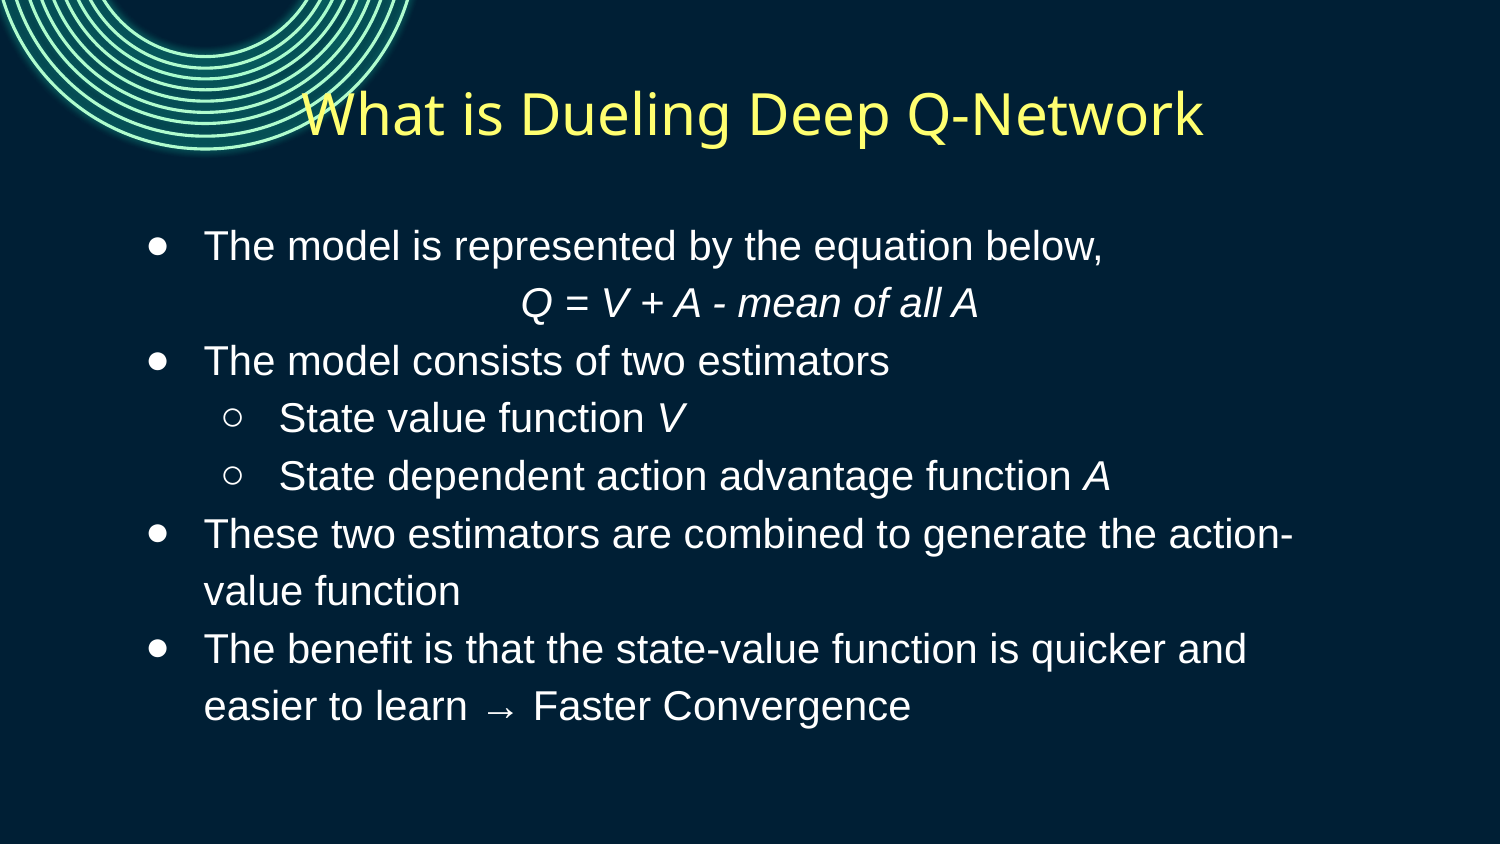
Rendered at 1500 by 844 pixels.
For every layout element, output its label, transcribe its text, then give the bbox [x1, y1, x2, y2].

list The model is represented by the equation below, Q = V + A - mean of all A The model consists of two estimators State value function V State dependent action advantage function A These two estimators are combined to generate the action-value function The benefit is that the state-value function is quicker and easier to learn → Faster Convergence [113, 196, 1387, 786]
title What is Dueling Deep Q-Network [116, 88, 1390, 137]
